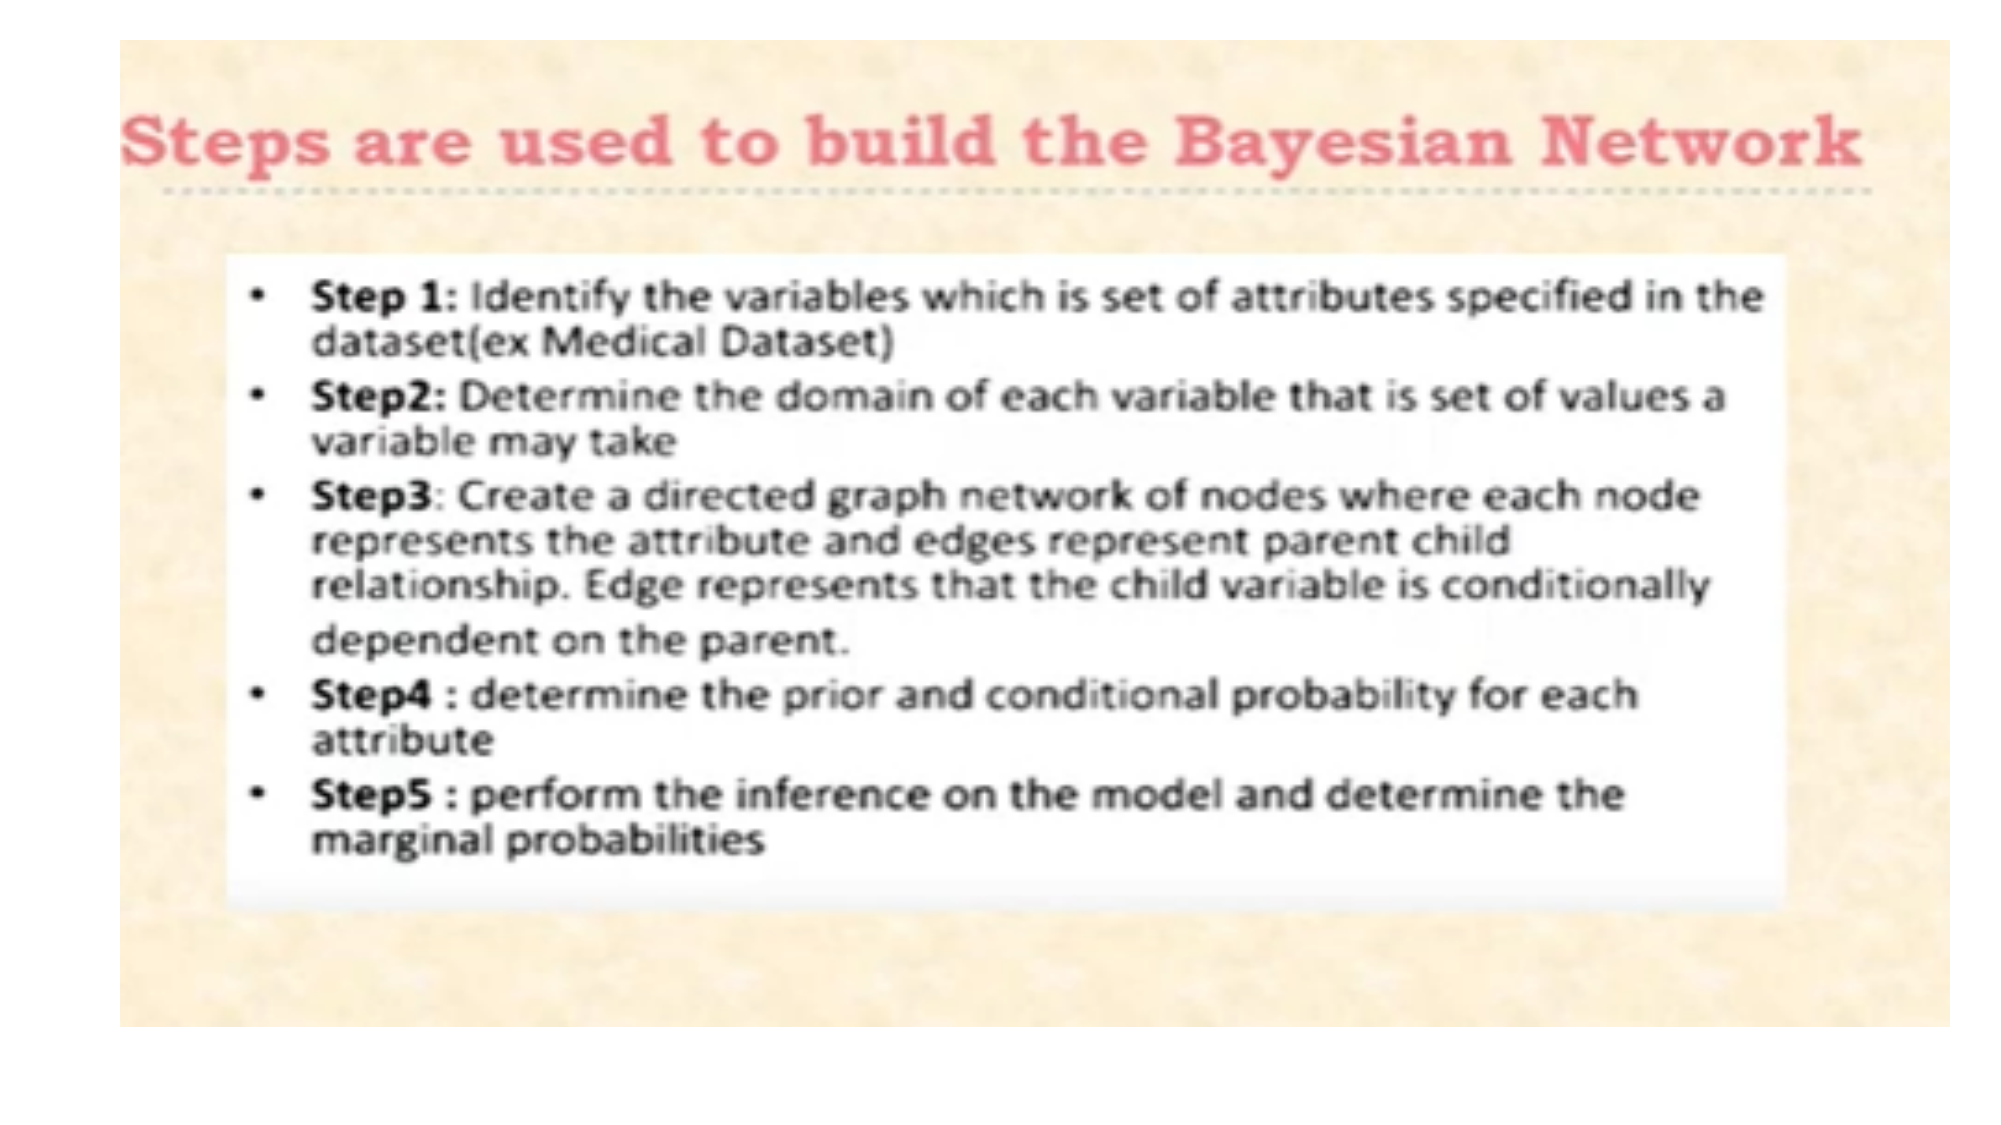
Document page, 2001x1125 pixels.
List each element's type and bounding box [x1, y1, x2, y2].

picture [119, 40, 1950, 1027]
